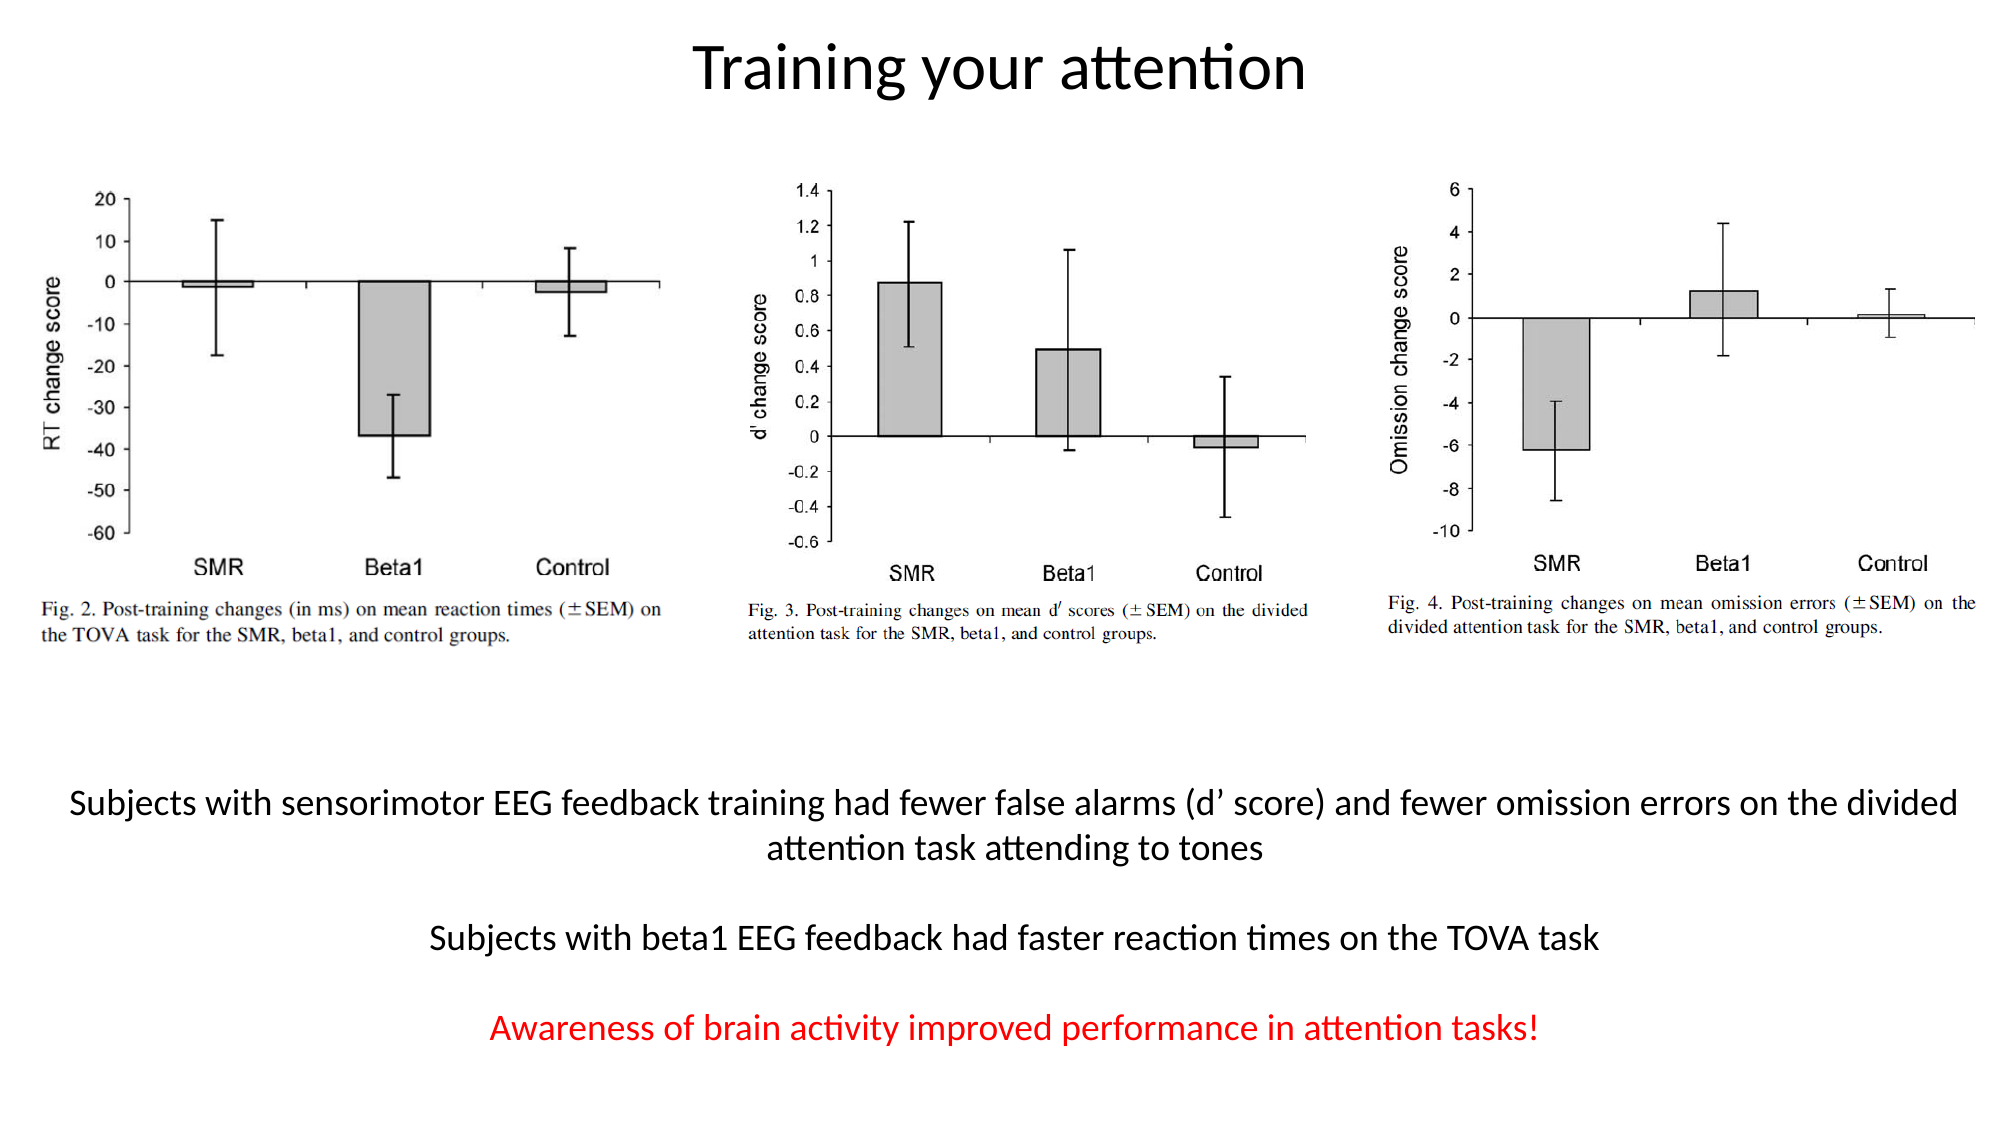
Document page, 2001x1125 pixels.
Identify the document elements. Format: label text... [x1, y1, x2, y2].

text_box Training your attention [0, 15, 2000, 111]
text_box Subjects with sensorimotor EEG feedback training had fewer false alarms (d’ score) and fewer omission errors on the divided attention task attending to tones Subjects with beta1 EEG feedback had faster reaction times on the TOVA task Awareness of brain activity improved performance in attention tasks! [42, 770, 1988, 1055]
picture [719, 169, 1327, 663]
picture [1367, 157, 1988, 675]
picture [0, 169, 680, 658]
